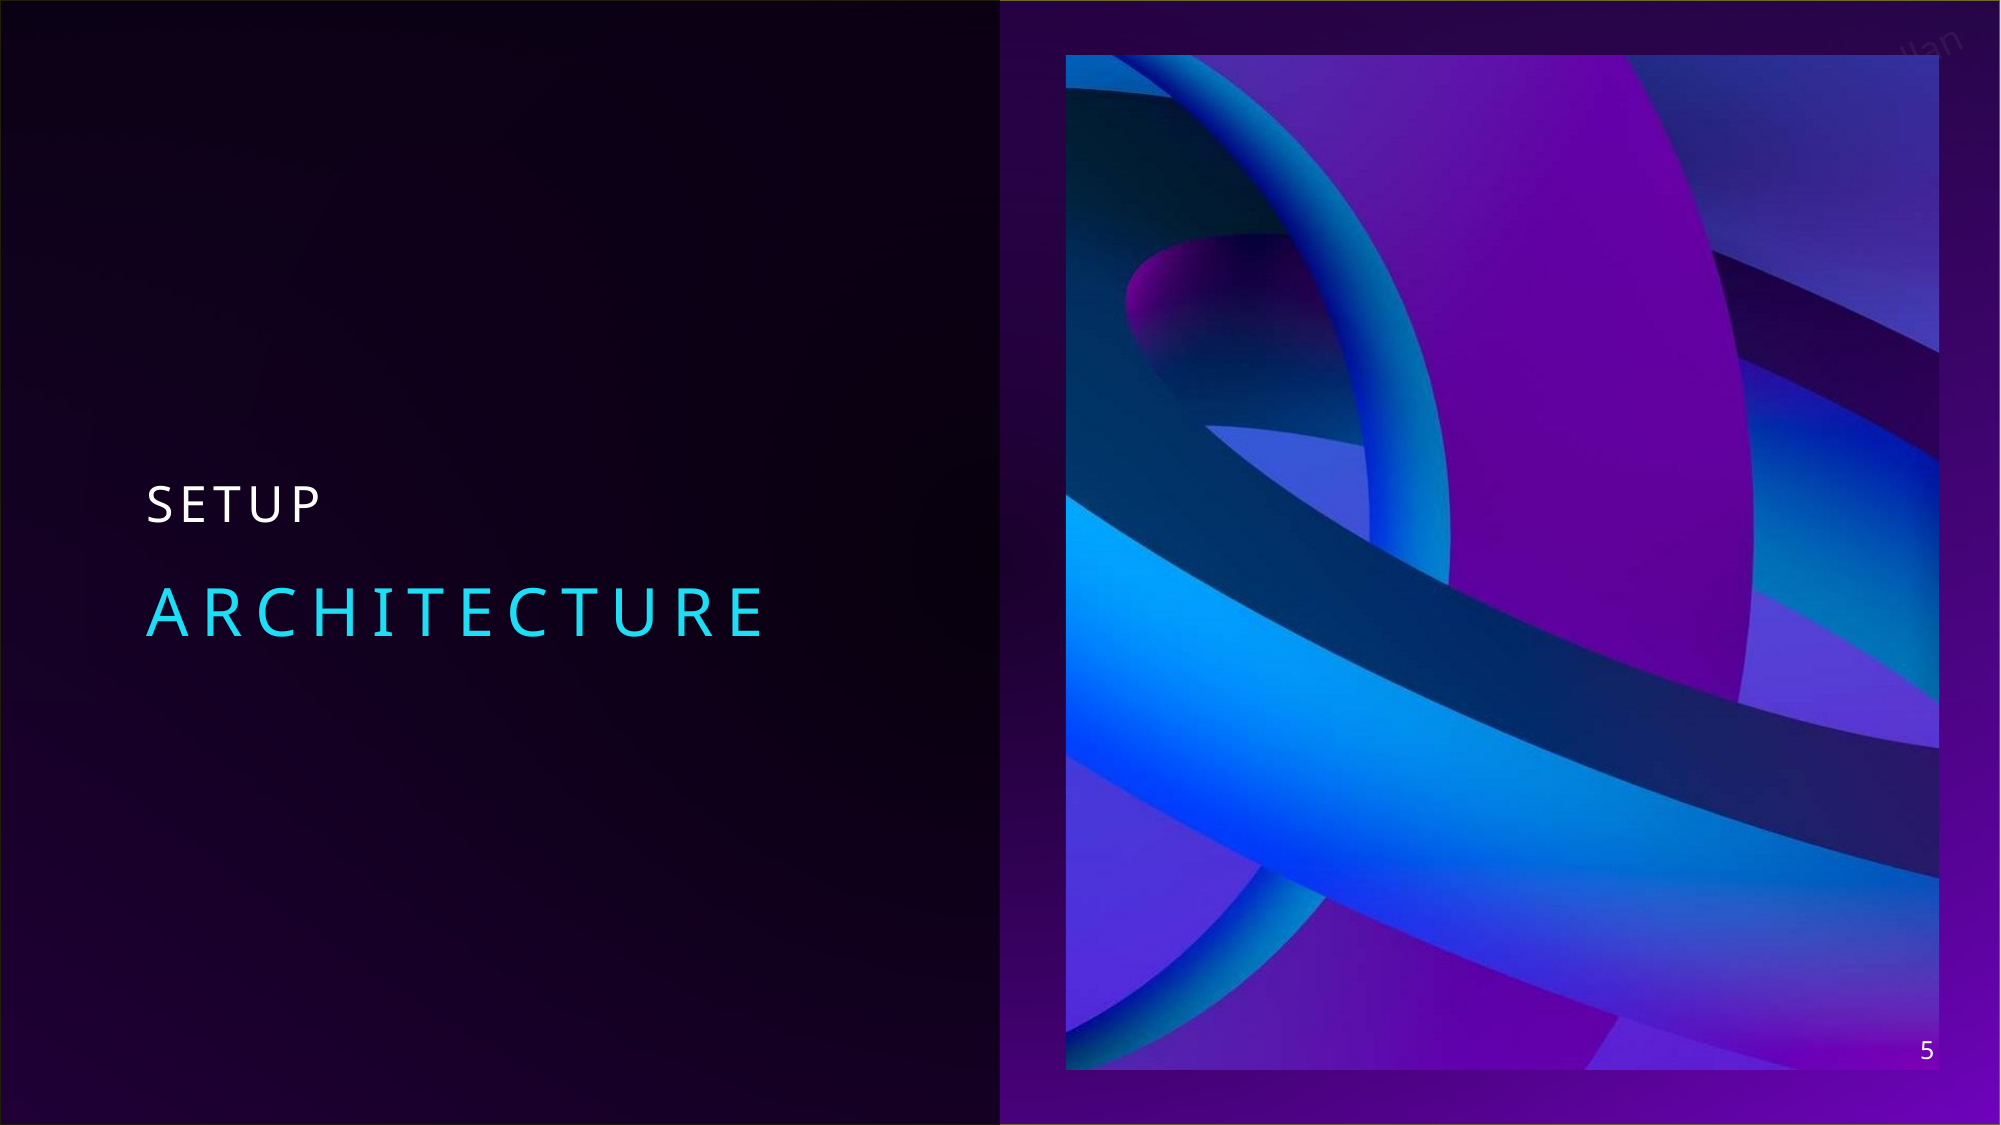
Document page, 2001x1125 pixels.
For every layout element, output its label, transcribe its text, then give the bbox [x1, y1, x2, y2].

title Setup [131, 83, 945, 541]
slide_number 5 [1499, 1021, 1950, 1082]
subtitle Architecture [131, 571, 945, 964]
picture [1065, 55, 1940, 1070]
